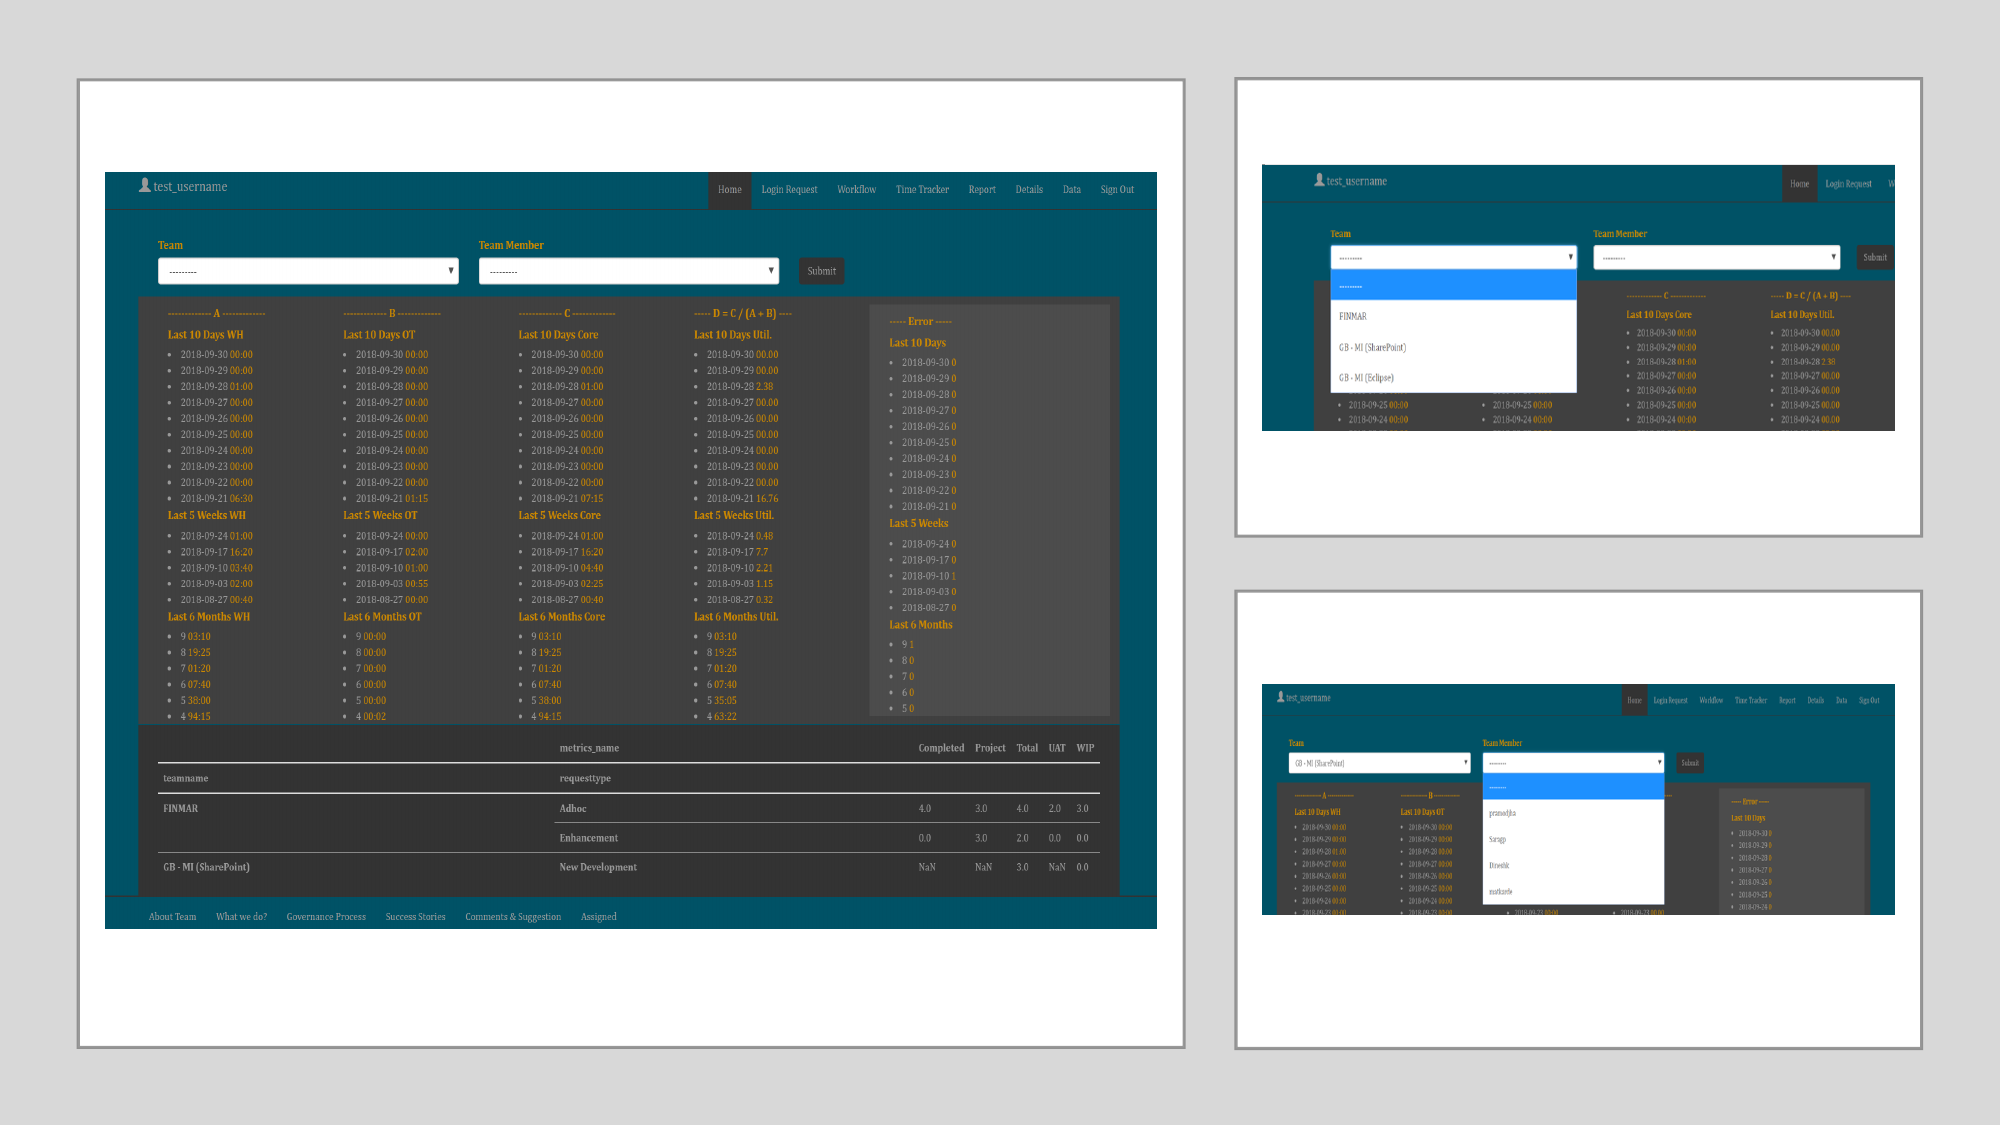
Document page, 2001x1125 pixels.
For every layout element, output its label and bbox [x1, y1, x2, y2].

picture [140, 178, 149, 191]
text_box [1235, 78, 1923, 537]
picture [1594, 245, 1840, 270]
picture [1711, 697, 1722, 703]
picture [1860, 697, 1869, 704]
picture [1331, 231, 1339, 237]
picture [139, 726, 1119, 896]
picture [1622, 684, 1647, 715]
picture [1483, 740, 1497, 746]
picture [1500, 740, 1513, 746]
picture [1857, 246, 1893, 269]
picture [1811, 697, 1823, 703]
picture [1314, 244, 1895, 431]
picture [1677, 753, 1703, 773]
picture [1277, 752, 1870, 915]
picture [527, 241, 538, 248]
text_box [0, 0, 2000, 1125]
picture [1780, 697, 1788, 703]
picture [1670, 698, 1686, 703]
picture [709, 172, 751, 209]
picture [1596, 231, 1613, 237]
picture [1289, 753, 1470, 773]
picture [1278, 692, 1284, 702]
picture [1289, 740, 1303, 746]
picture [1315, 173, 1324, 186]
picture [507, 242, 521, 248]
text_box [77, 79, 1185, 1048]
picture [159, 258, 458, 284]
picture [480, 258, 779, 284]
picture [1616, 231, 1647, 237]
picture [1301, 696, 1320, 701]
picture [1783, 164, 1817, 202]
picture [139, 297, 1119, 723]
picture [800, 258, 844, 284]
text_box [1235, 590, 1923, 1049]
